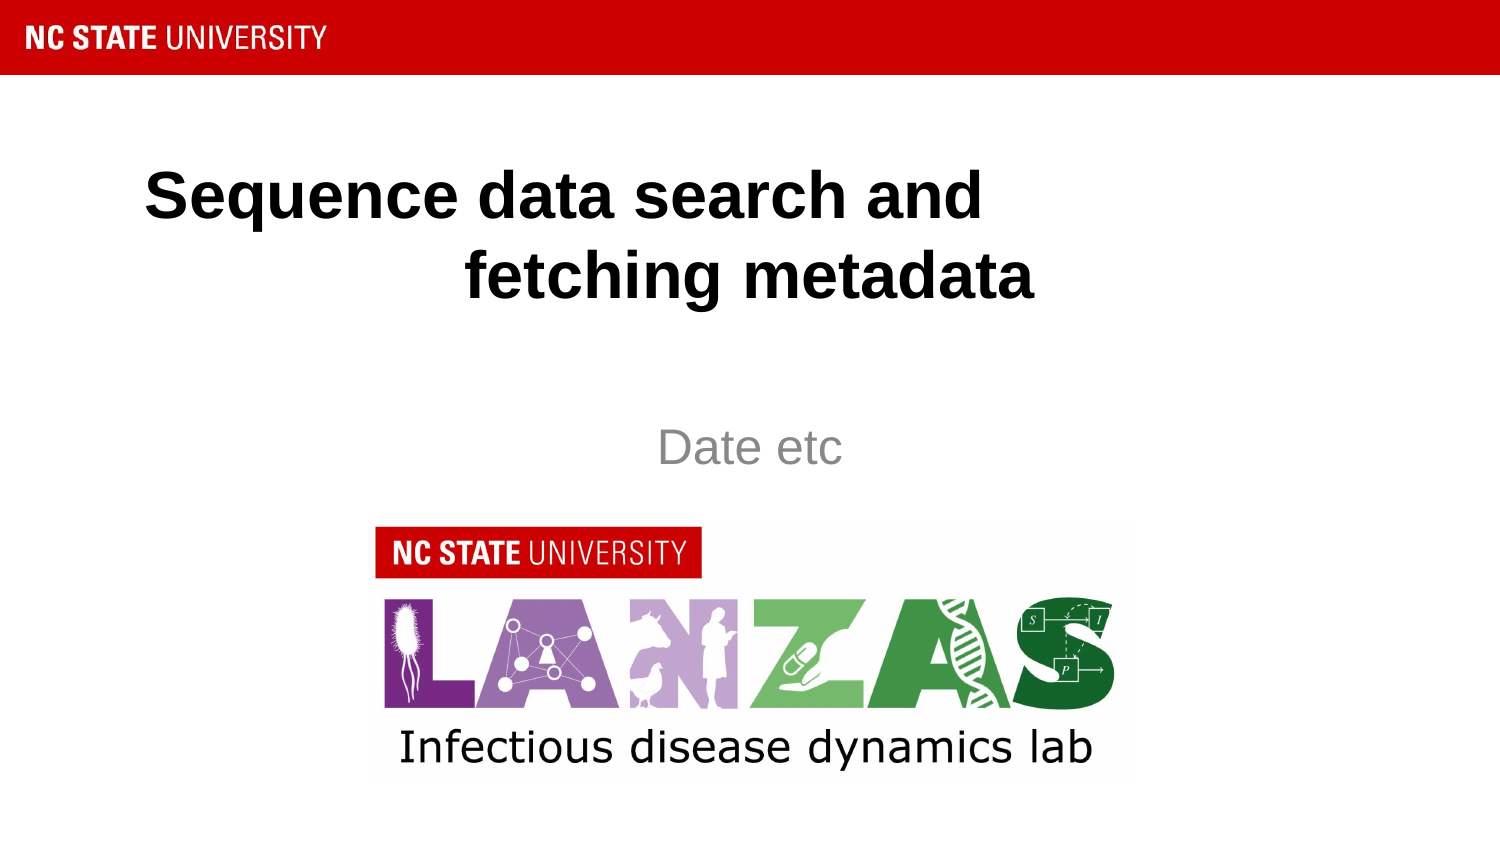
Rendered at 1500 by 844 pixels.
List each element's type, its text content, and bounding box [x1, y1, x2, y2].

picture [369, 519, 1131, 785]
subtitle Date etc [51, 406, 1449, 537]
picture [0, 0, 1500, 75]
title Sequence data search and fetching metadata [51, 63, 1449, 401]
